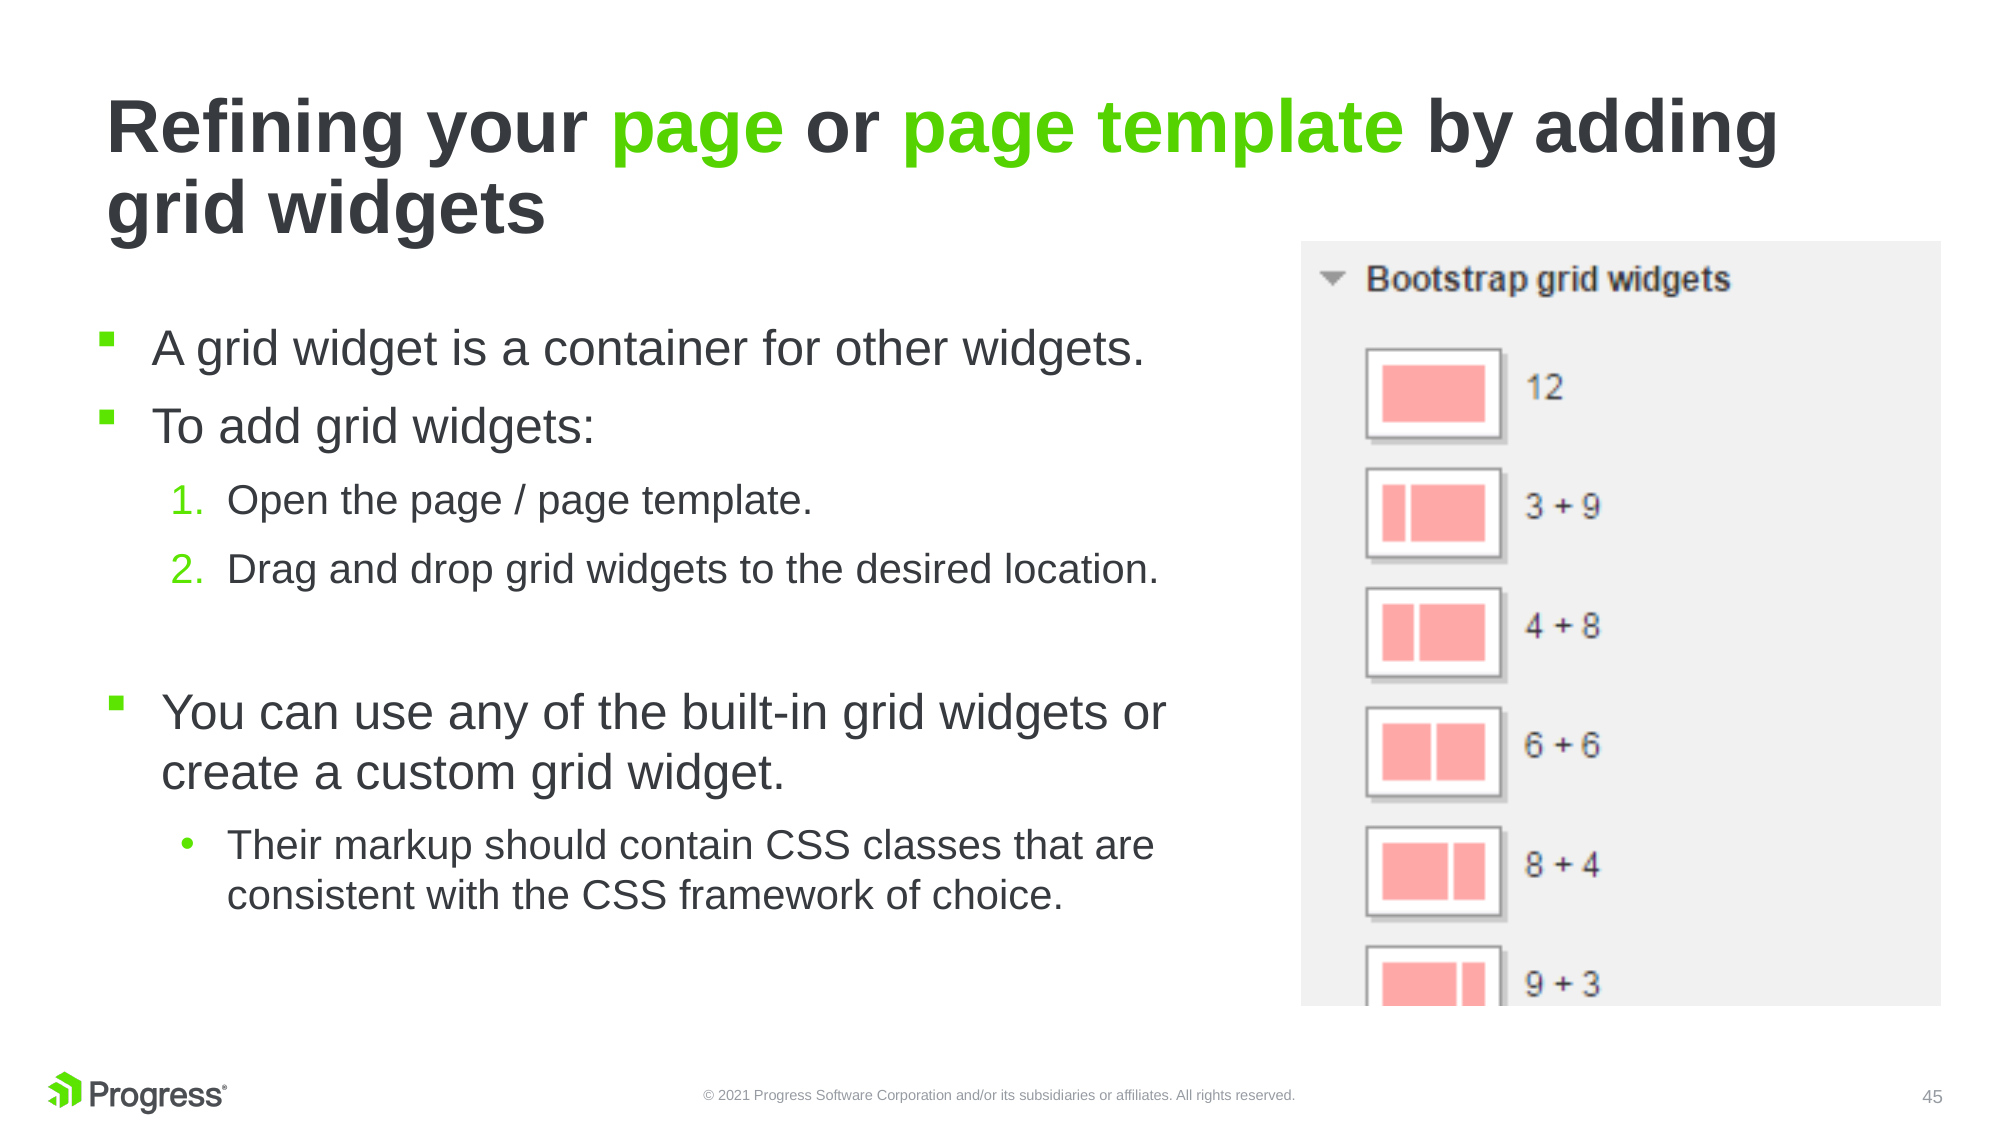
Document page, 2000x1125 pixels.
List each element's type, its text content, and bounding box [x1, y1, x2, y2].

list A grid widget is a container for other widgets. To add grid widgets: Open the page / page template. Drag and drop grid widgets to the desired location. You can use any of the built-in grid widgets or create a custom grid widget. Their markup should contain CSS classes that are consistent with the CSS framework of choice. [80, 307, 1291, 1112]
picture [1300, 241, 1941, 1006]
title Refining your page or page template by adding grid widgets [91, 80, 1888, 177]
